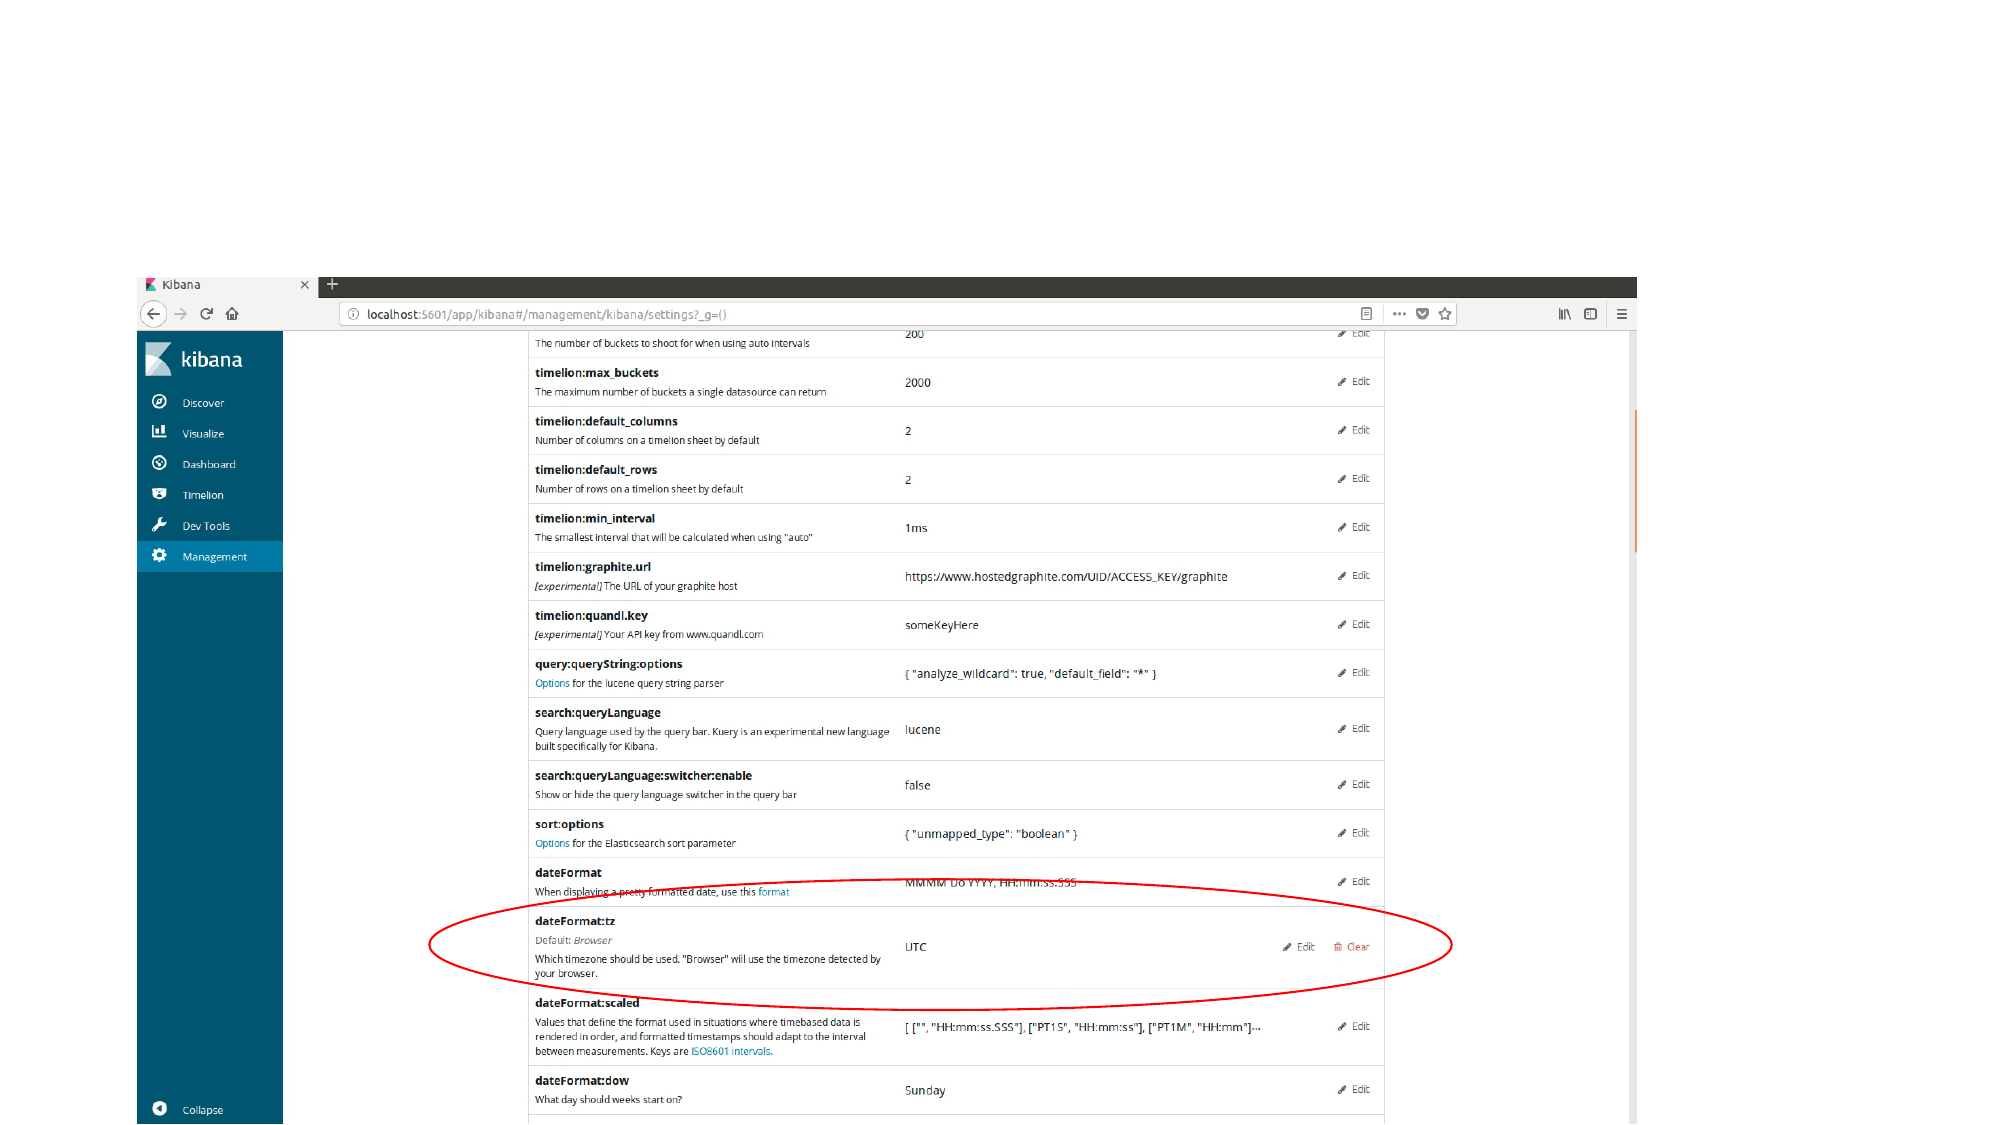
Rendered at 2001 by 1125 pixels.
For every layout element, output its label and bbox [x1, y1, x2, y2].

list [137, 277, 1637, 1124]
